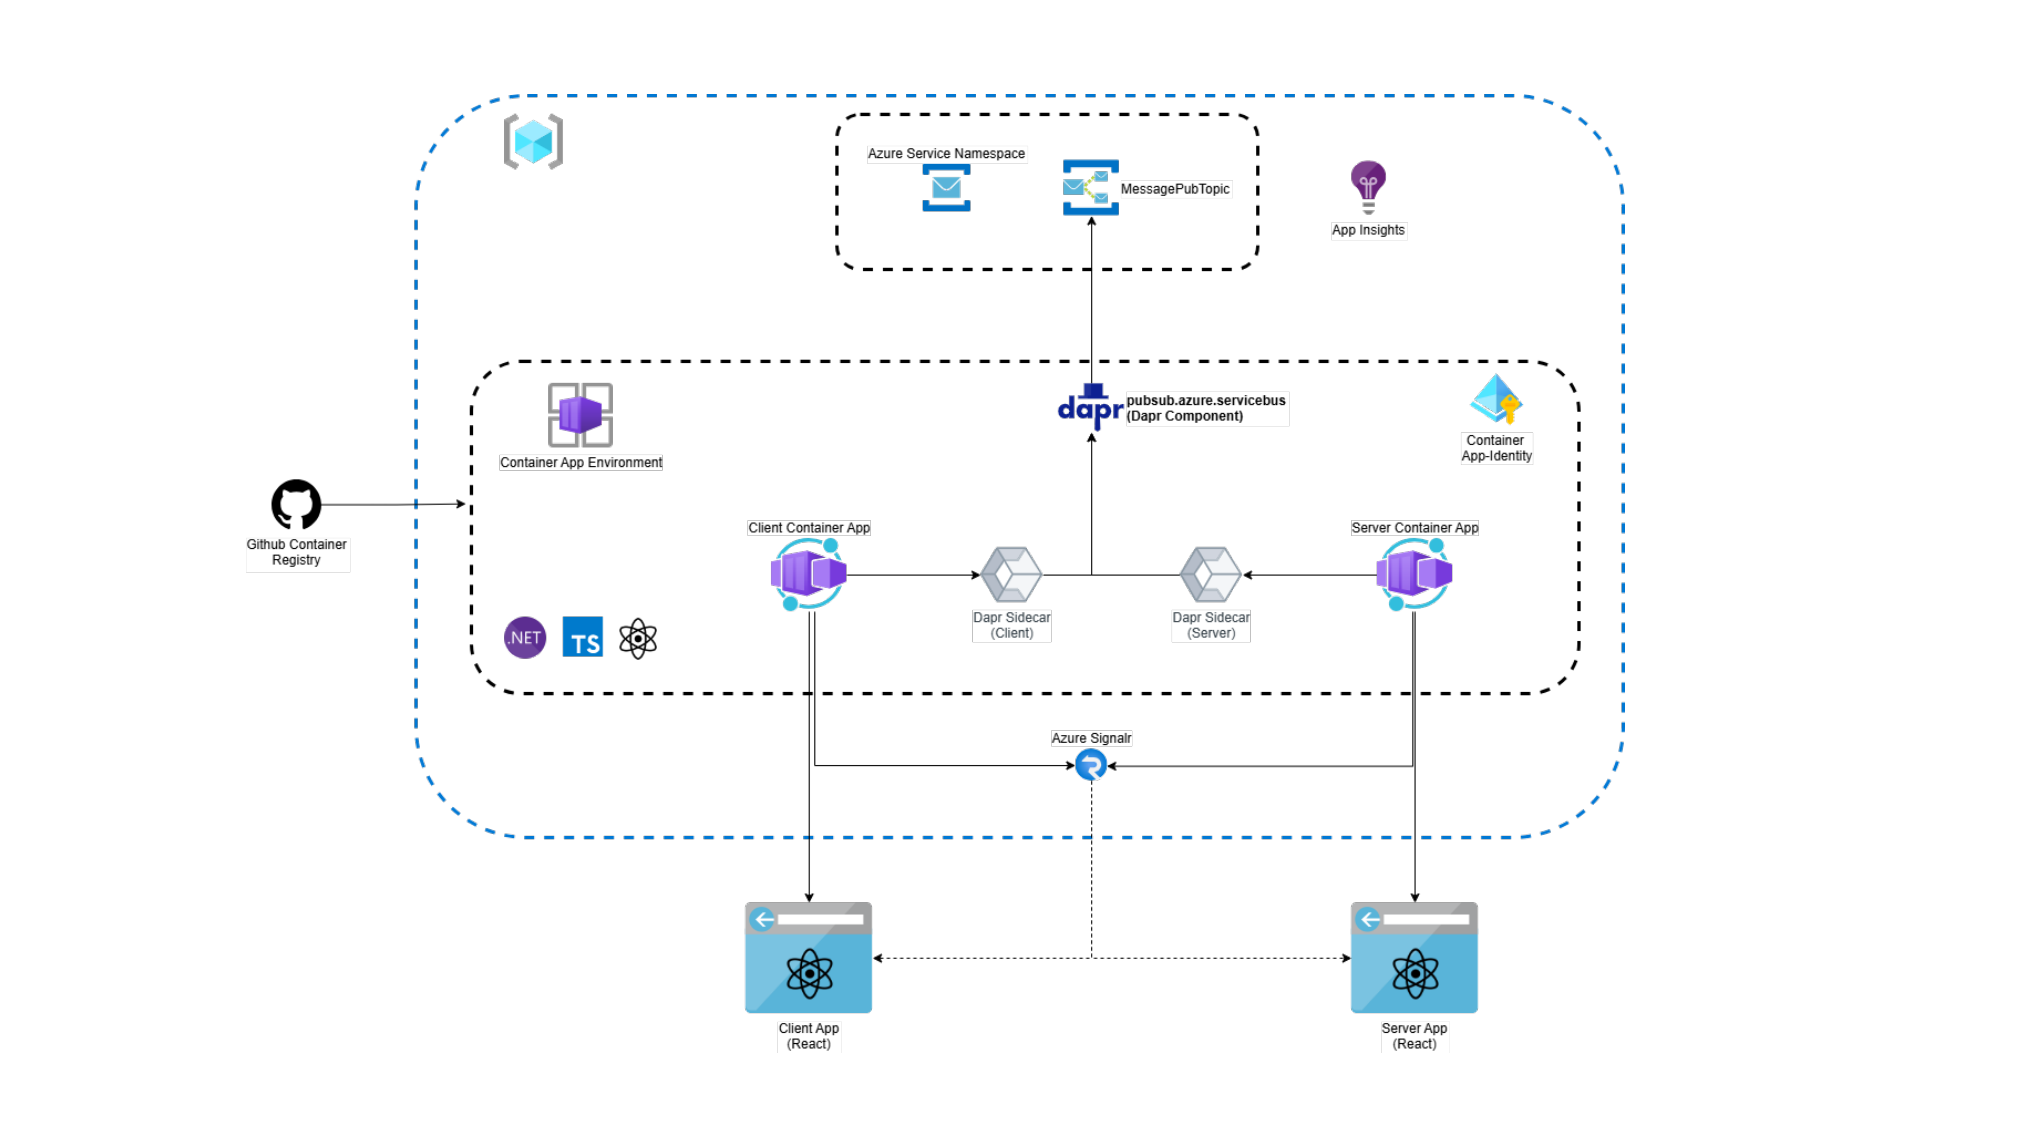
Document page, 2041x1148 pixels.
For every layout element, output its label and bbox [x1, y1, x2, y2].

picture [245, 94, 1625, 1054]
